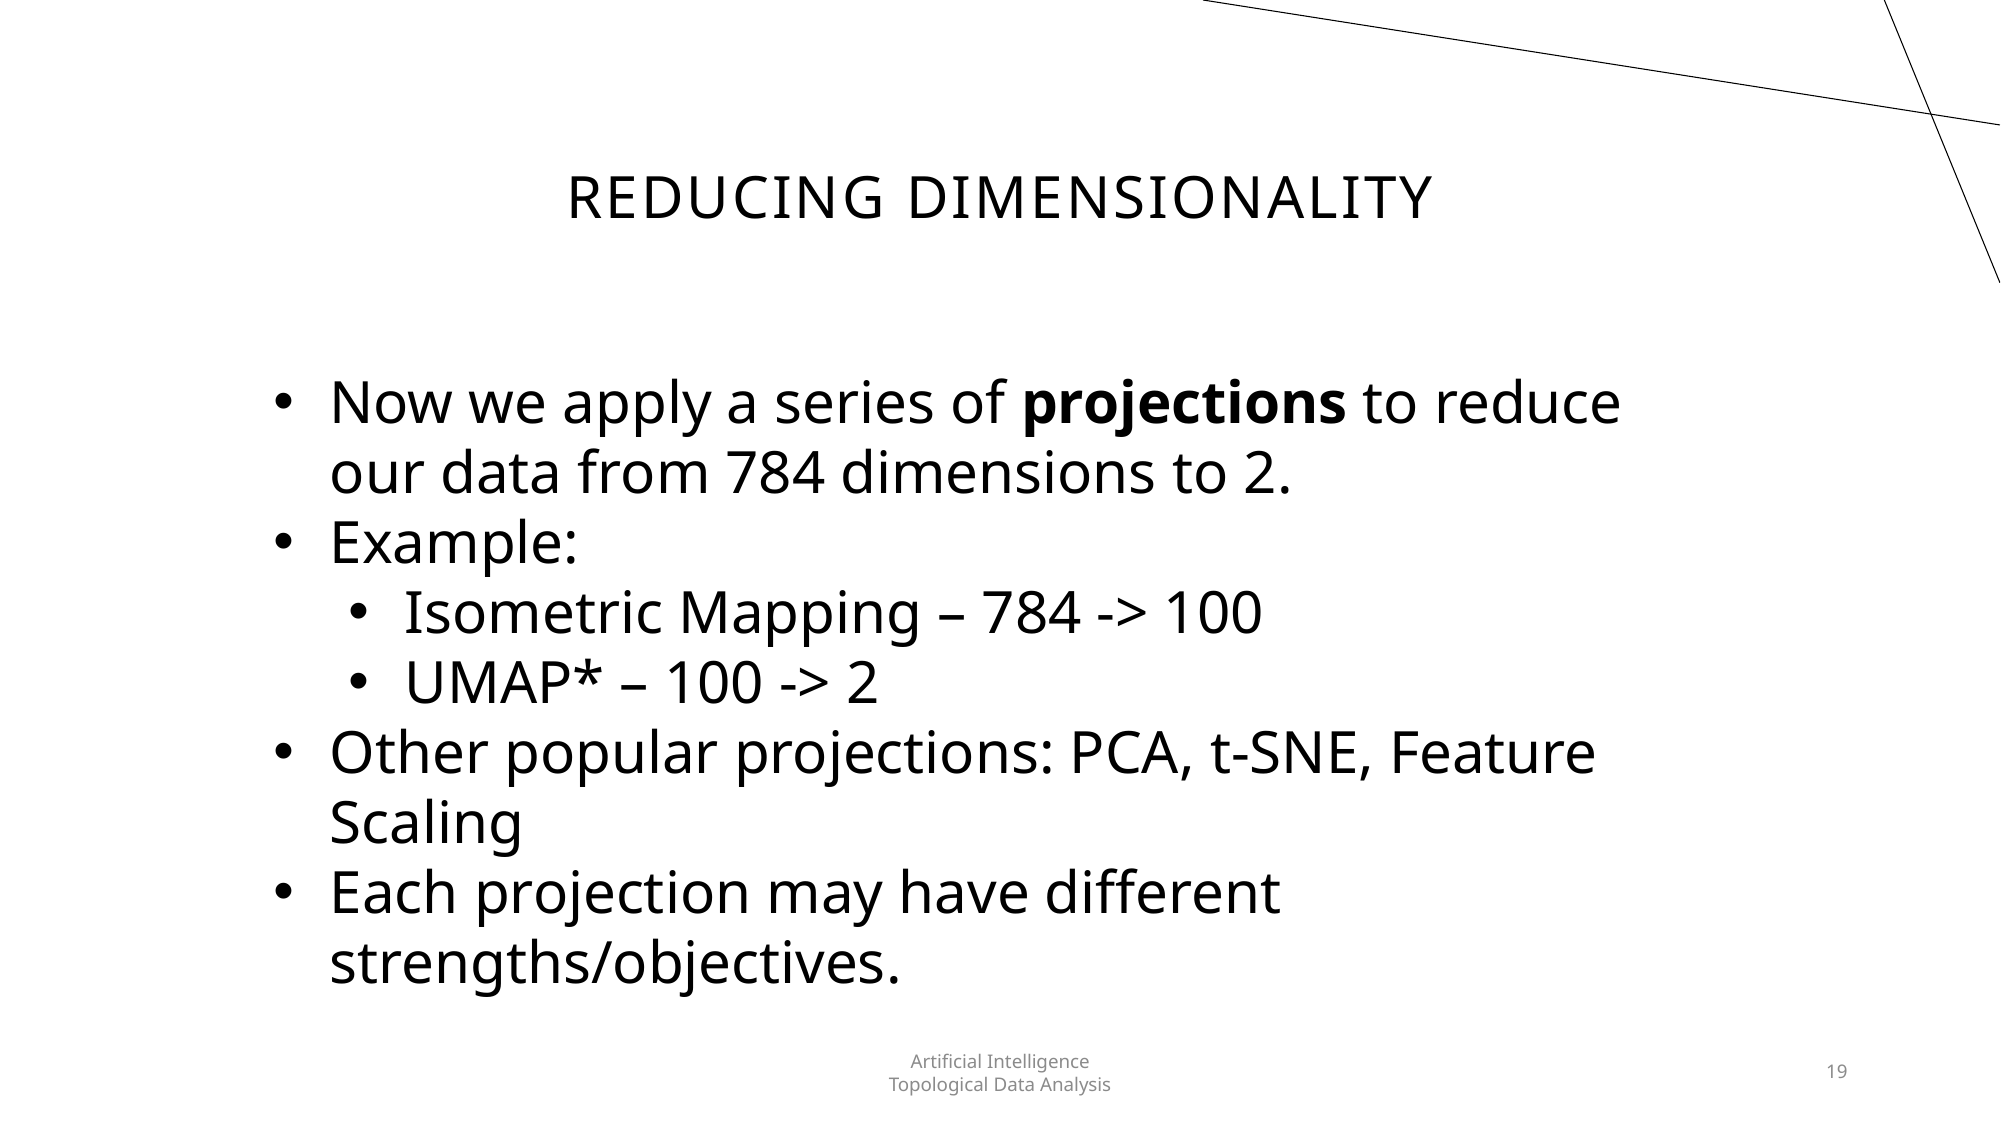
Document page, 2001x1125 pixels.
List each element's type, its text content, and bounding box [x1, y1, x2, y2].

text_box Now we apply a series of projections to reduce our data from 784 dimensions to 2. Example: Isometric Mapping – 784 -> 100 UMAP* – 100 -> 2 Other popular projections: PCA, t-SNE, Feature Scaling Each projection may have different strengths/objectives. [258, 358, 1742, 1003]
footer Artificial Intelligence Topological Data Analysis [662, 1042, 1338, 1103]
title Reducing Dimensionality [211, 145, 1789, 255]
slide_number 19 [1412, 1042, 1863, 1103]
